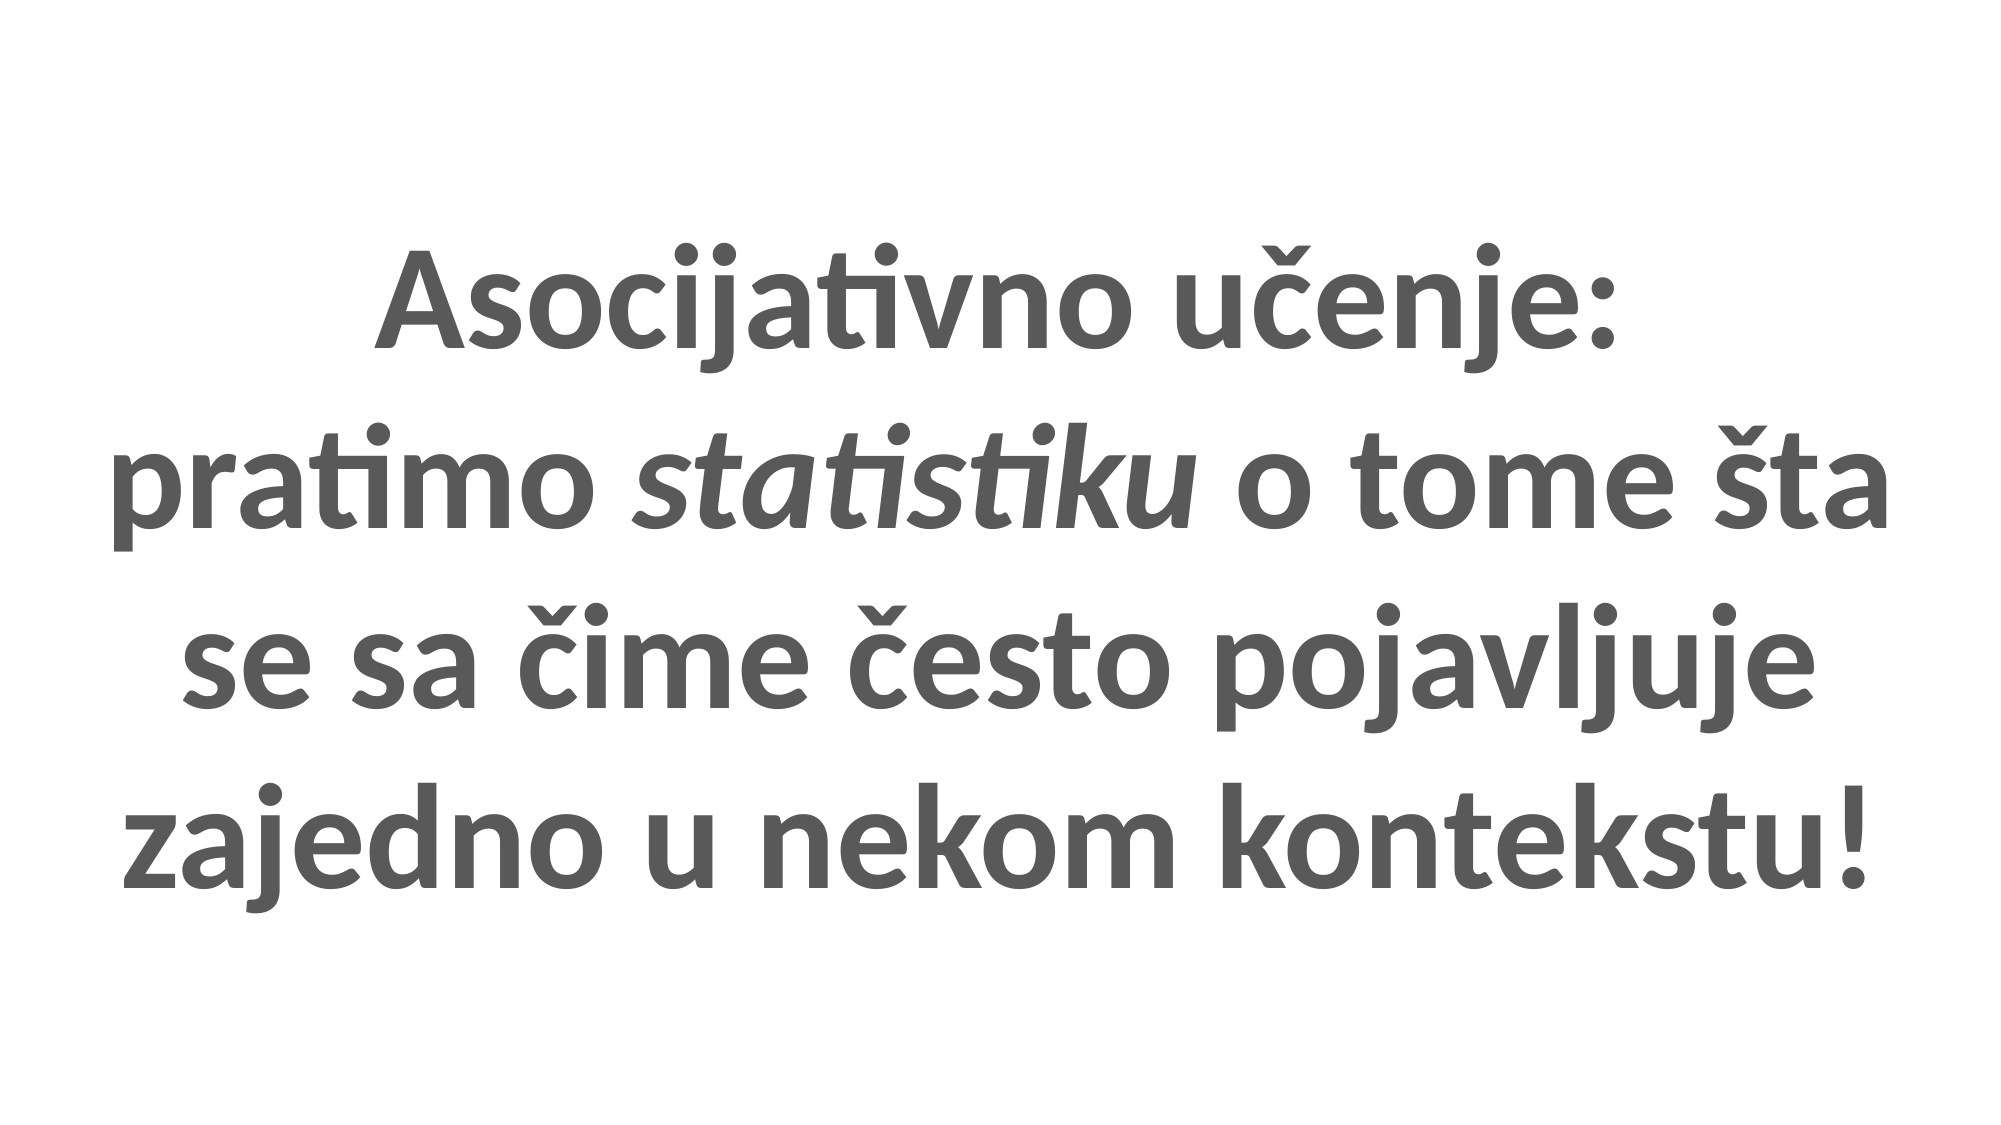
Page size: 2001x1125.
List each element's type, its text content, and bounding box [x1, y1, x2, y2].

text_box Asocijativno učenje: pratimo statistiku o tome šta se sa čime često pojavljuje zajedno u nekom kontekstu! [83, 191, 1917, 927]
